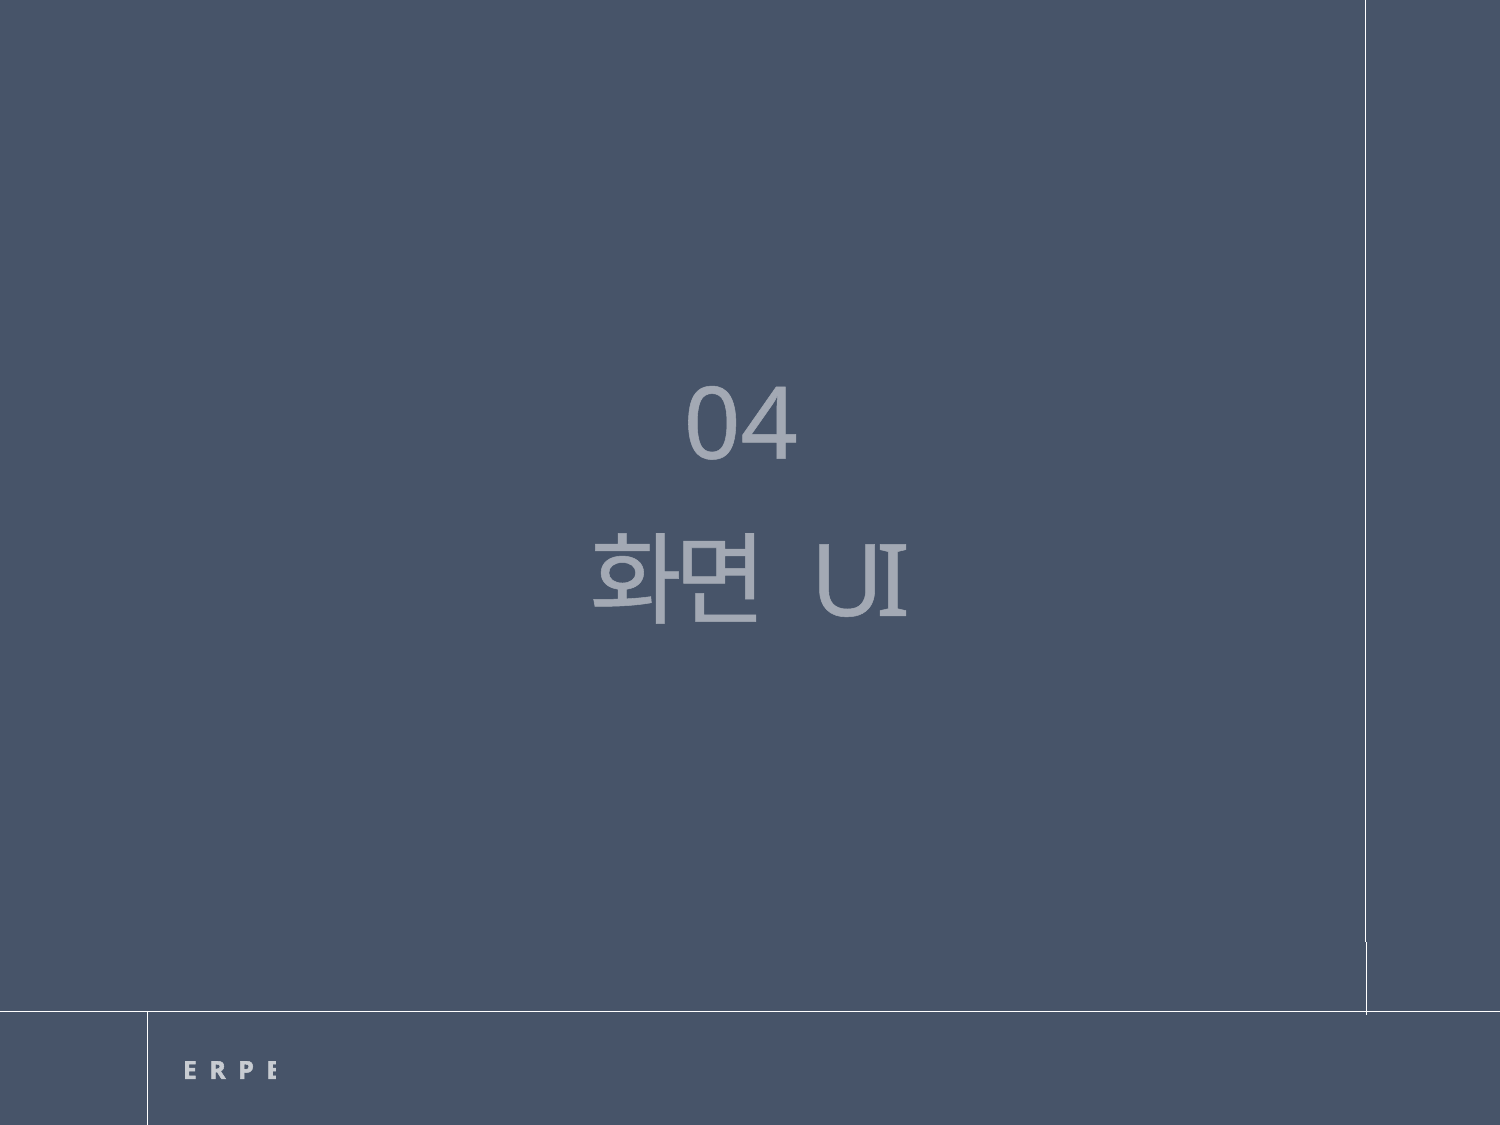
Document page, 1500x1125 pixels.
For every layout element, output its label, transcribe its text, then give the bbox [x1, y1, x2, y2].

text_box 04 화면 UI [486, 351, 1014, 664]
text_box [0, 1011, 1500, 1092]
